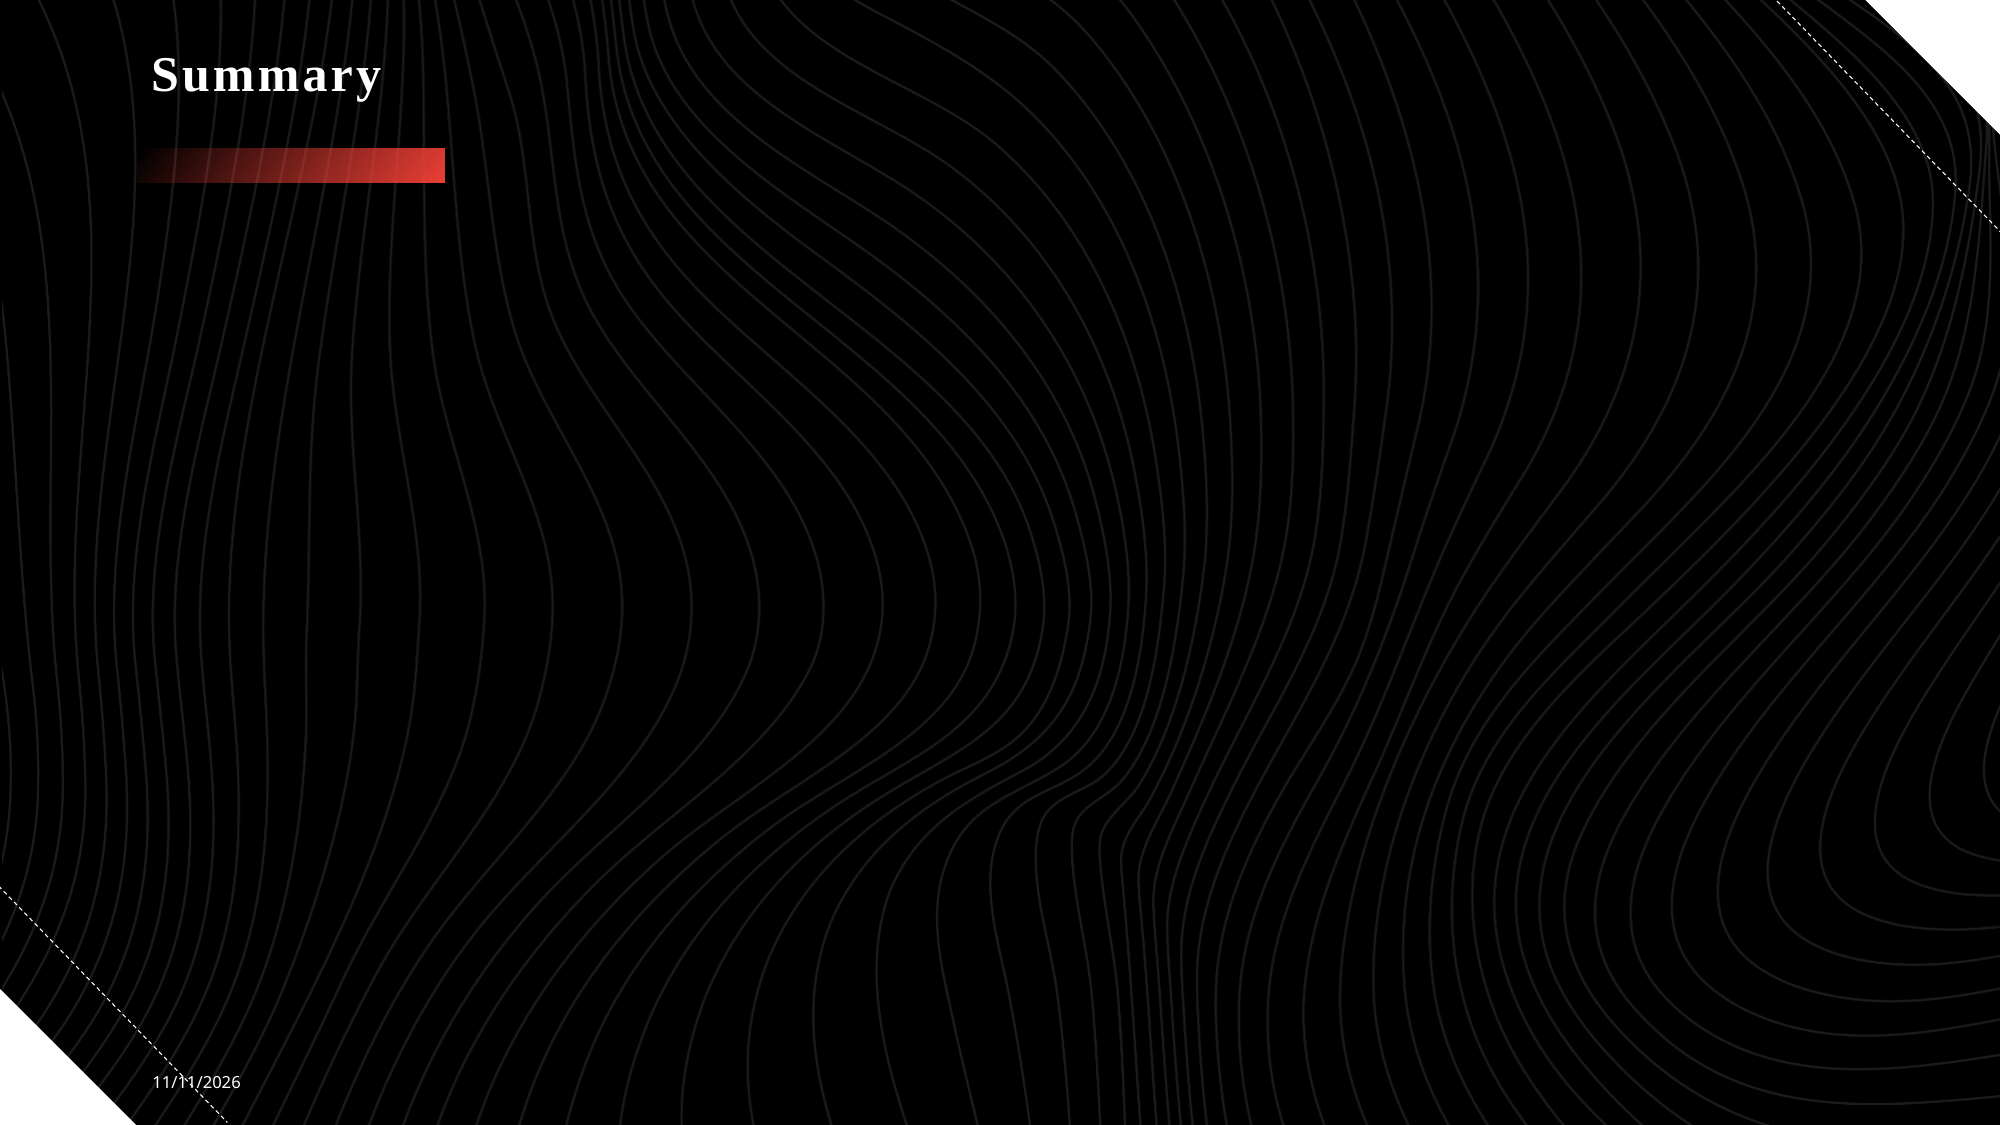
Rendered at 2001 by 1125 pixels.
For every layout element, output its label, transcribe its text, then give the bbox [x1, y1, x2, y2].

title Summary [136, 27, 1863, 124]
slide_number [137, 1065, 588, 1103]
